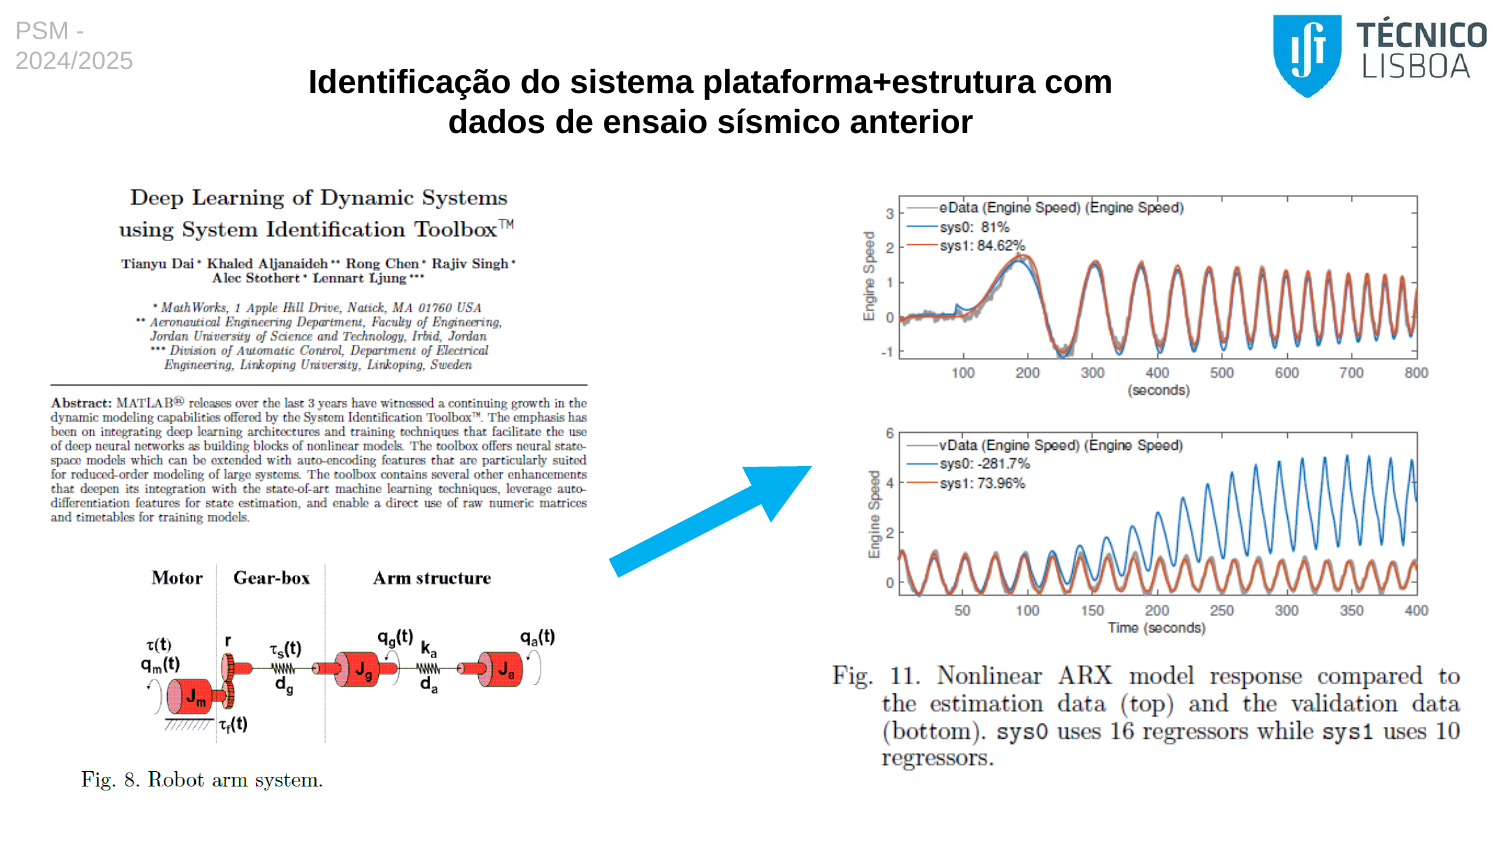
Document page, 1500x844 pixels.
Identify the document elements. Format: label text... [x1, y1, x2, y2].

text_box PSM - 2024/2025 [0, 0, 225, 90]
picture [76, 564, 561, 792]
text_box Identificação do sistema plataforma+estrutura com dados de ensaio sísmico anterior [261, 52, 1161, 148]
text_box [613, 465, 813, 569]
picture [831, 184, 1469, 776]
picture [45, 184, 592, 526]
picture [1260, 0, 1500, 106]
